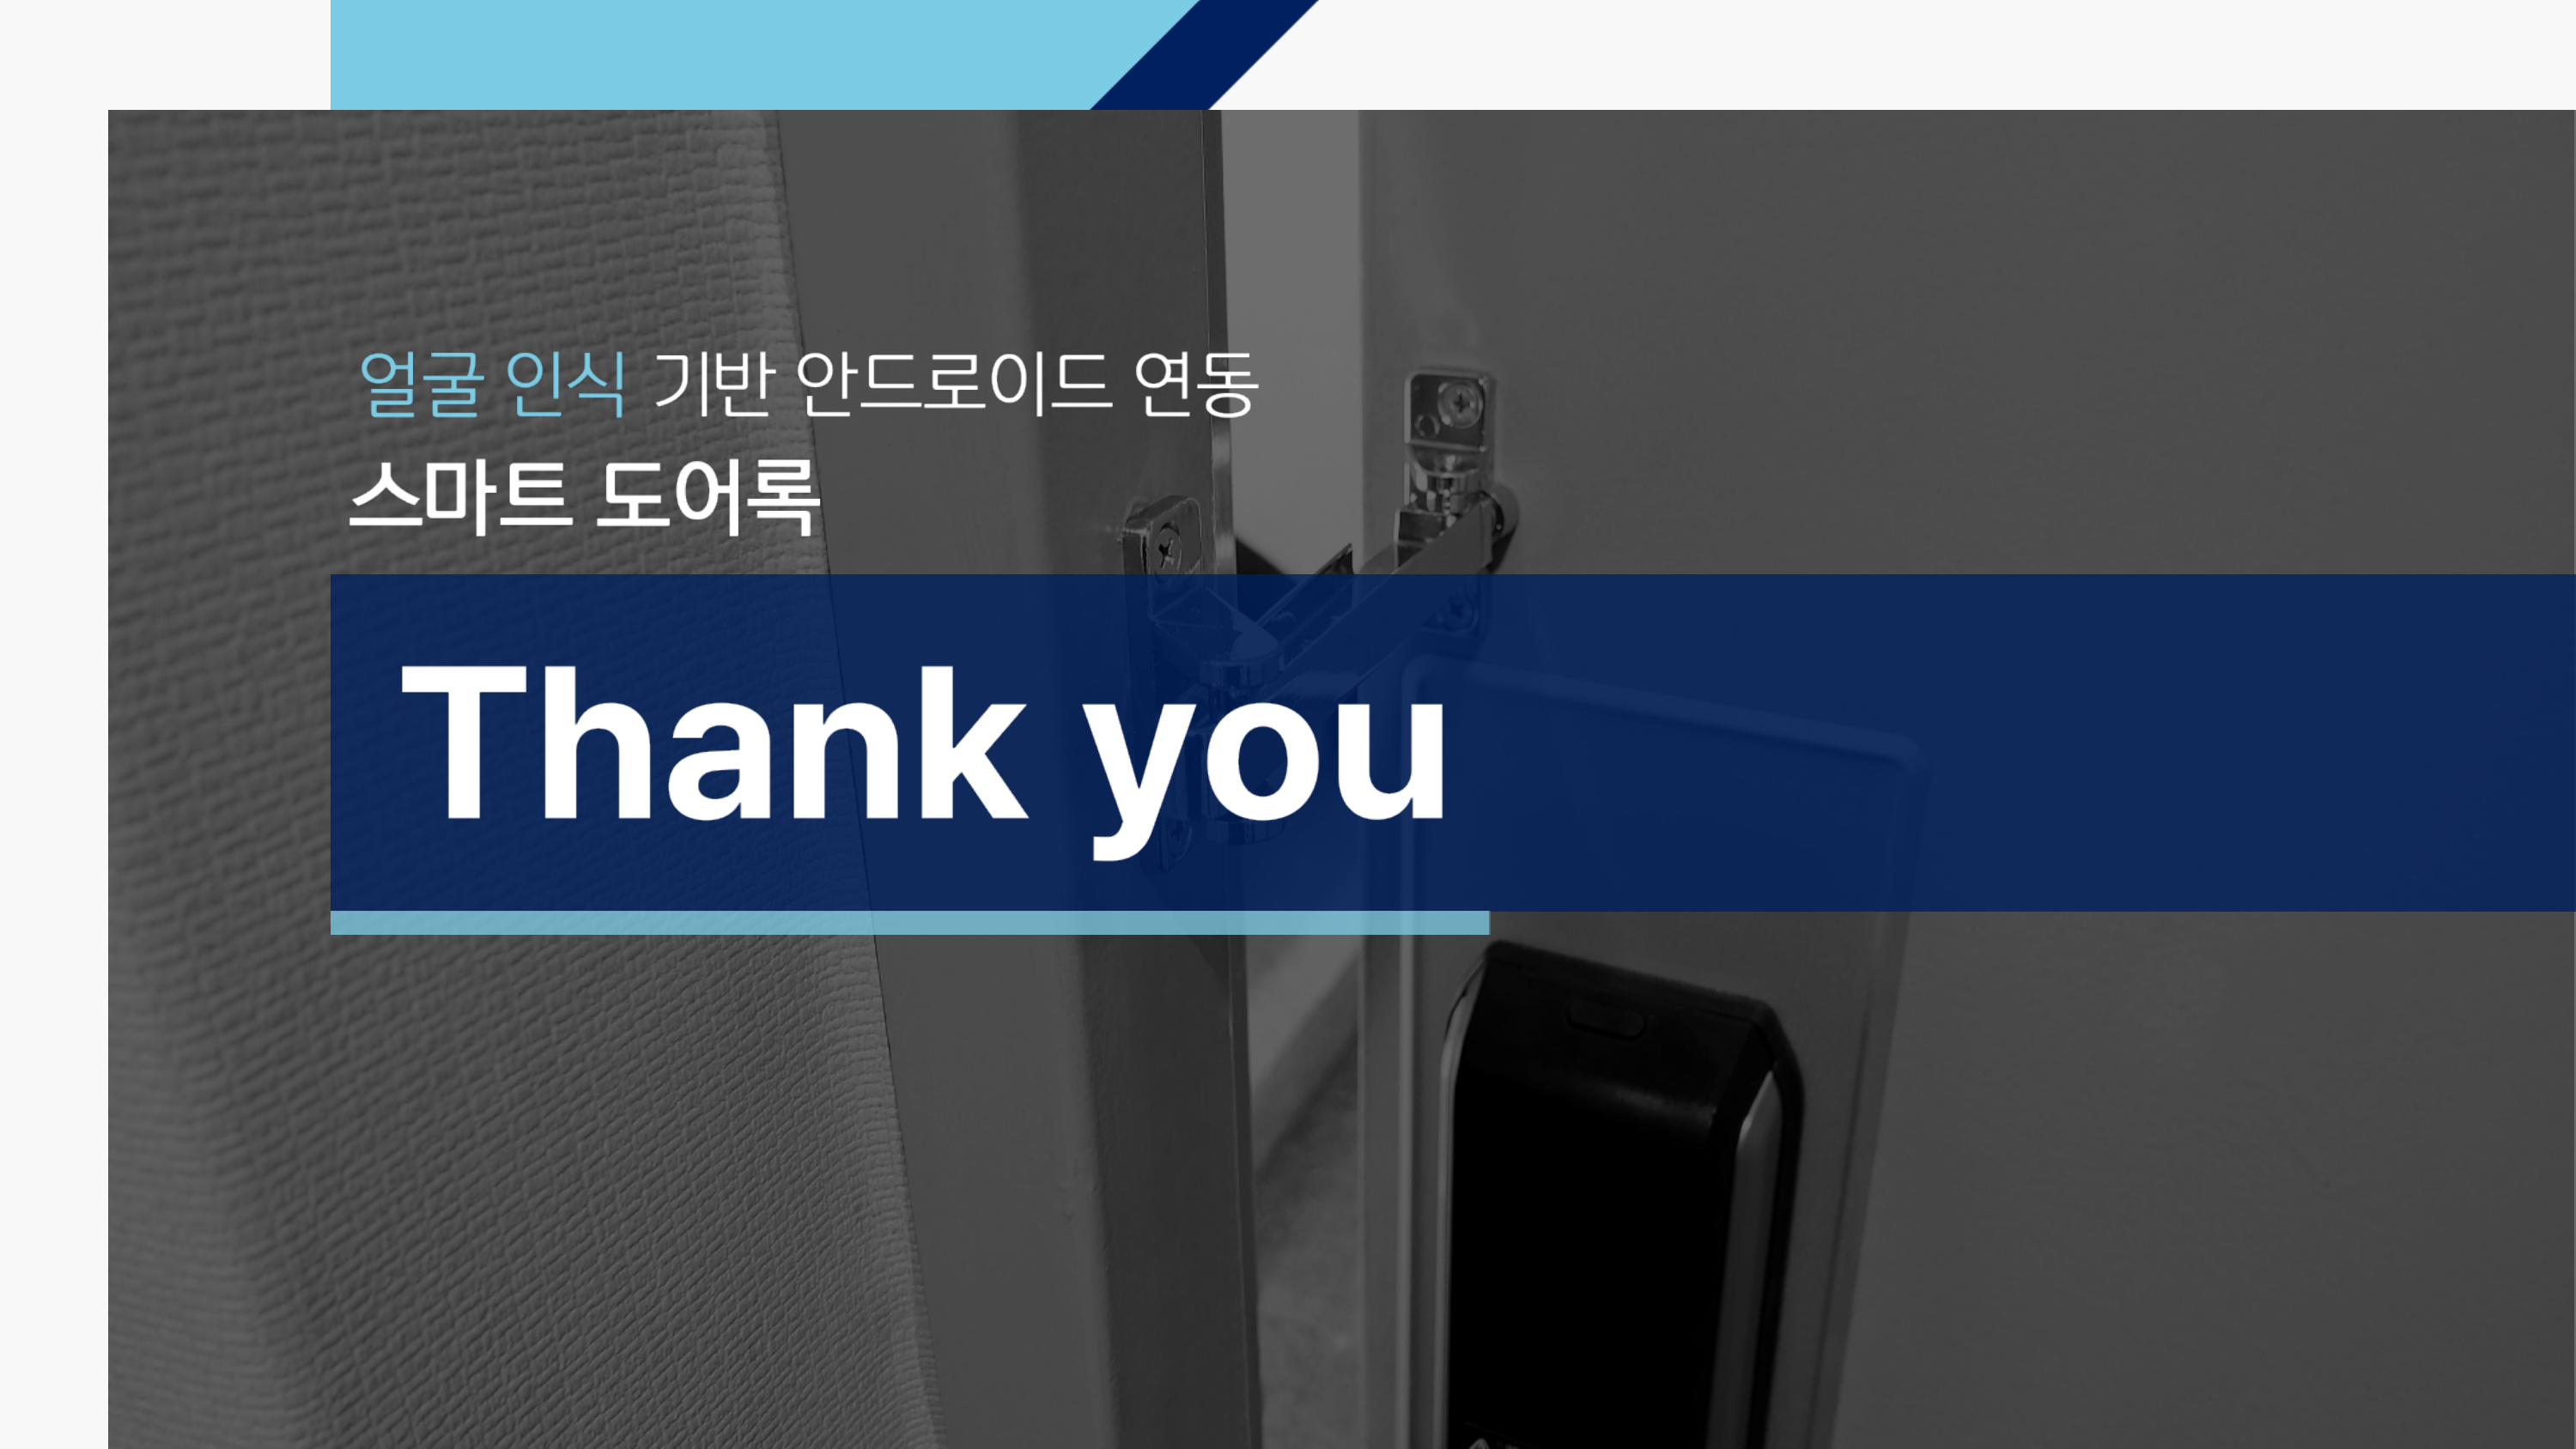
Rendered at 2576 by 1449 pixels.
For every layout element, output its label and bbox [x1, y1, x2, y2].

text_box [1202, 0, 1319, 106]
text_box [331, 0, 1200, 106]
text_box [108, 109, 2576, 1449]
picture [337, 326, 1540, 959]
text_box [331, 574, 359, 910]
text_box [331, 911, 1491, 935]
text_box [1545, 574, 2576, 912]
